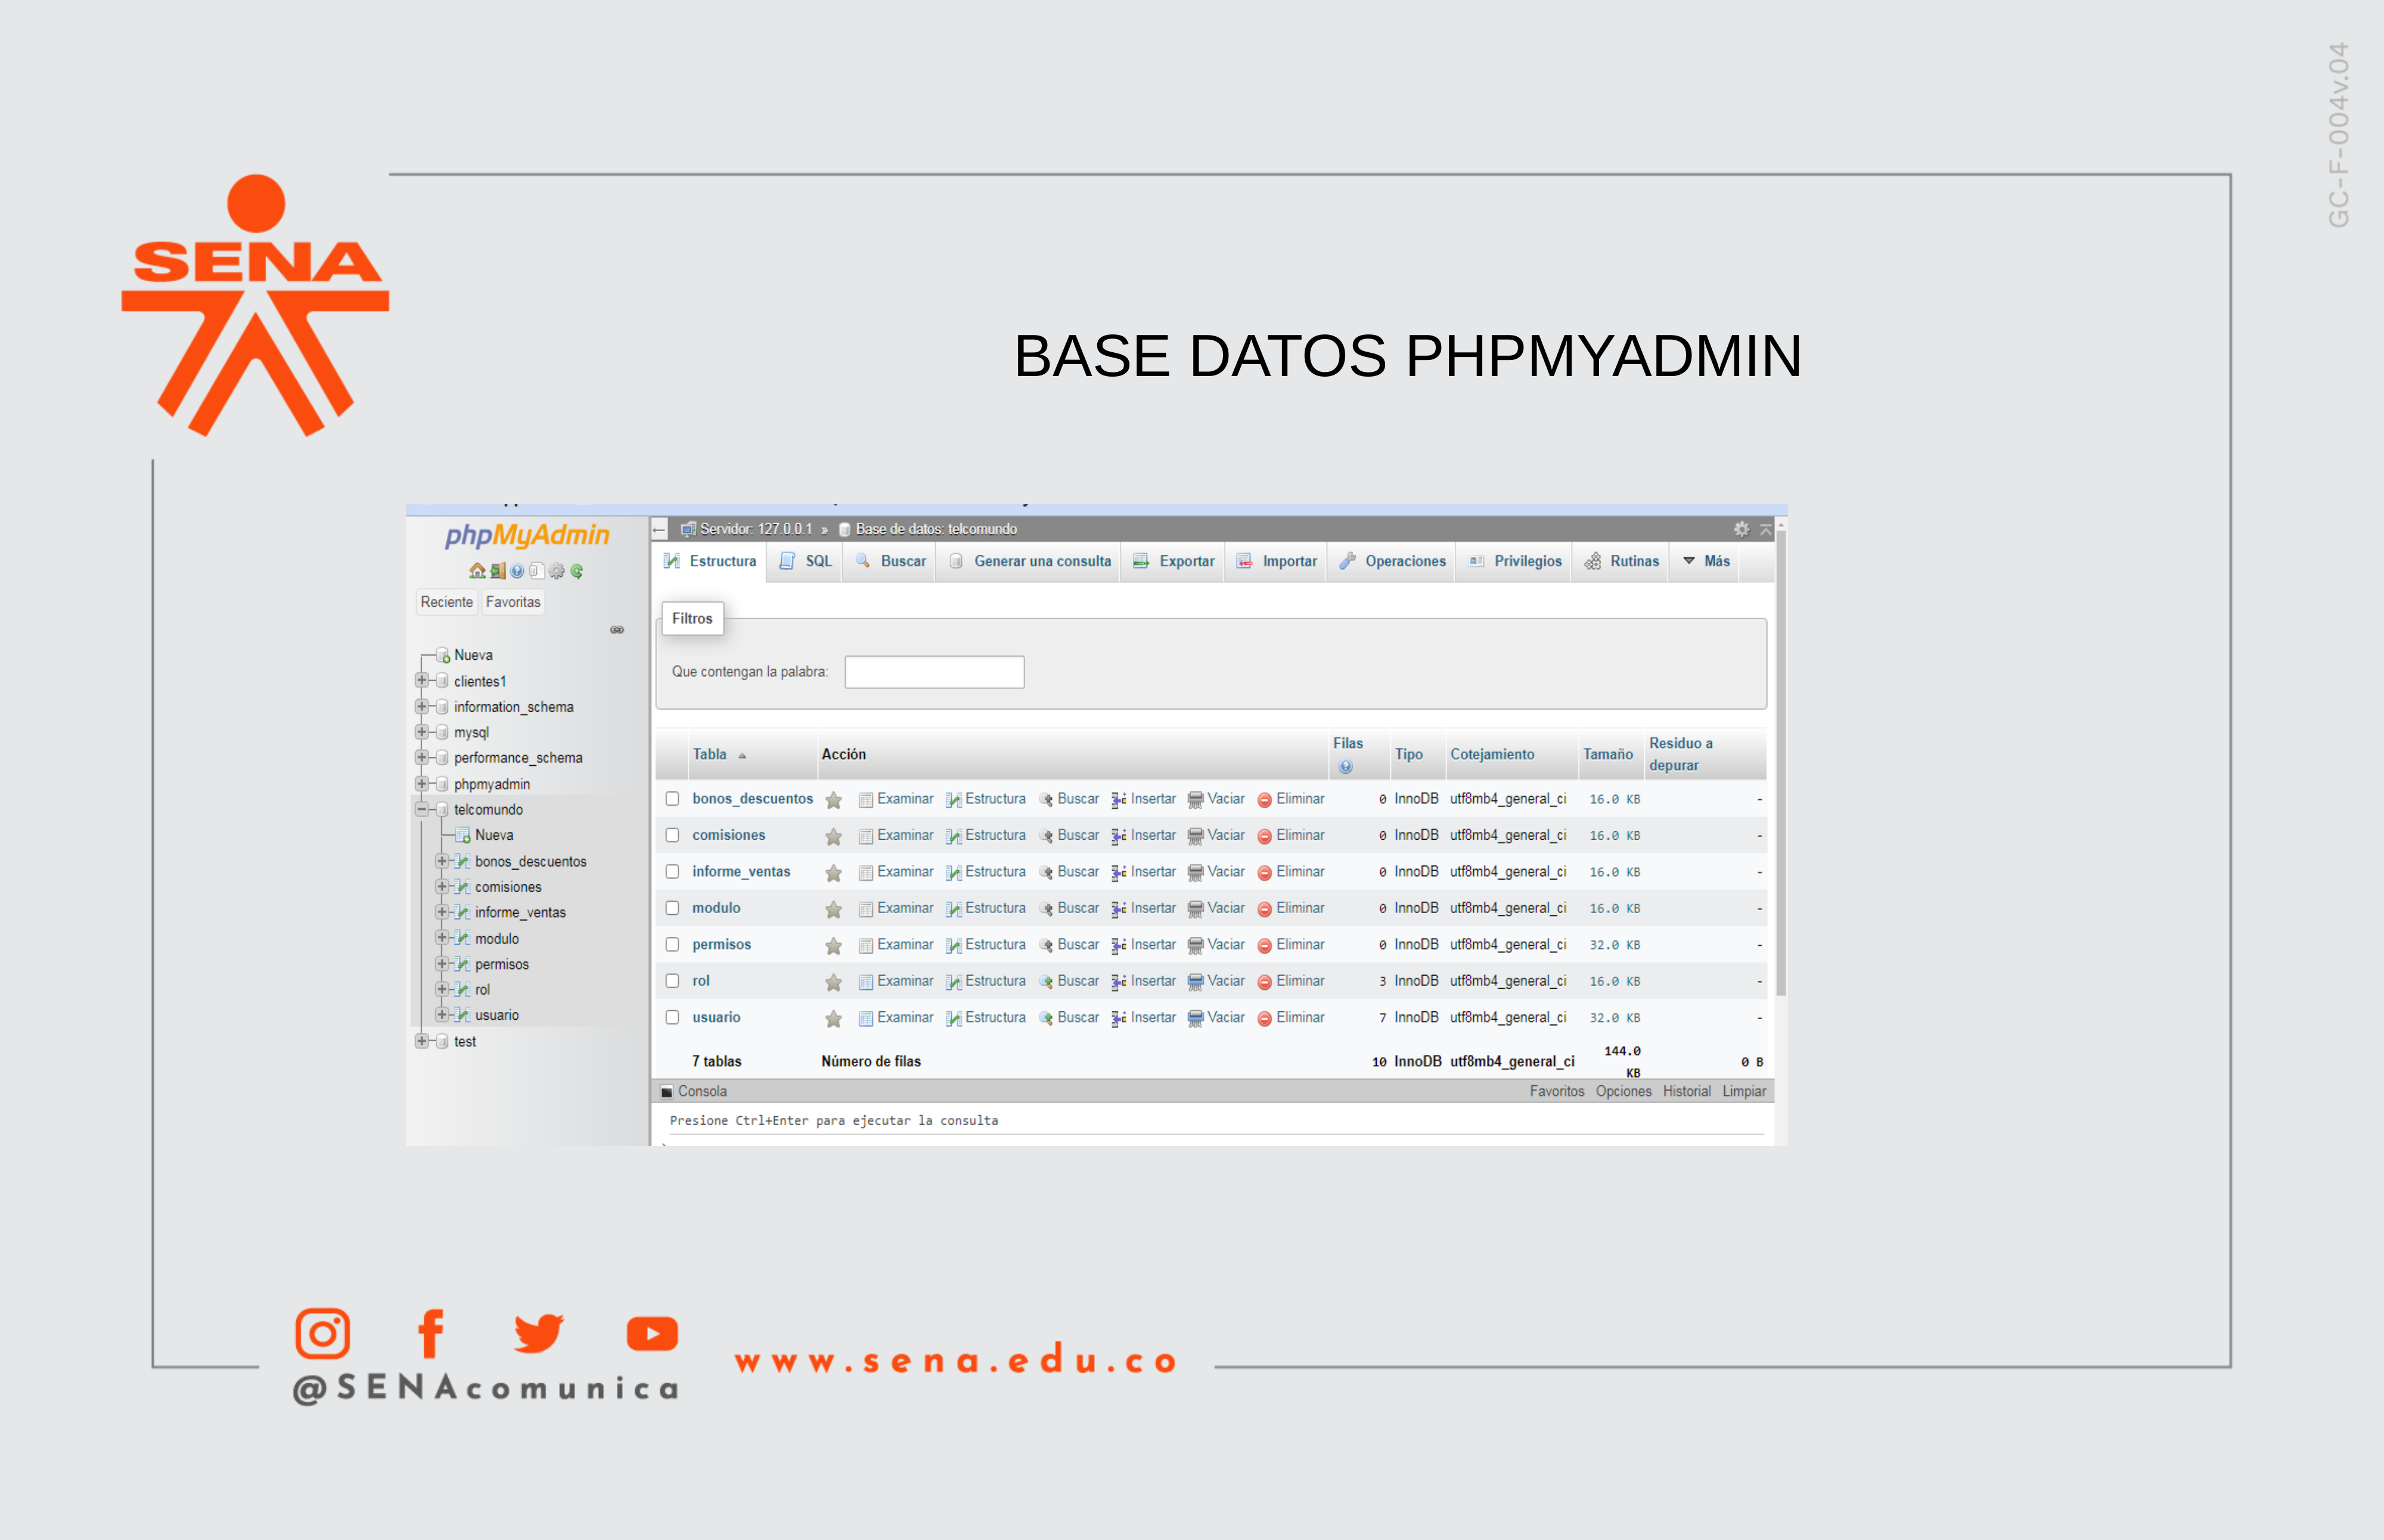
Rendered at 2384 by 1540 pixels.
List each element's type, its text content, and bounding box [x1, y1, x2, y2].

text_box BASE DATOS PHPMYADMIN [815, 312, 2003, 393]
picture [0, 0, 2384, 1540]
